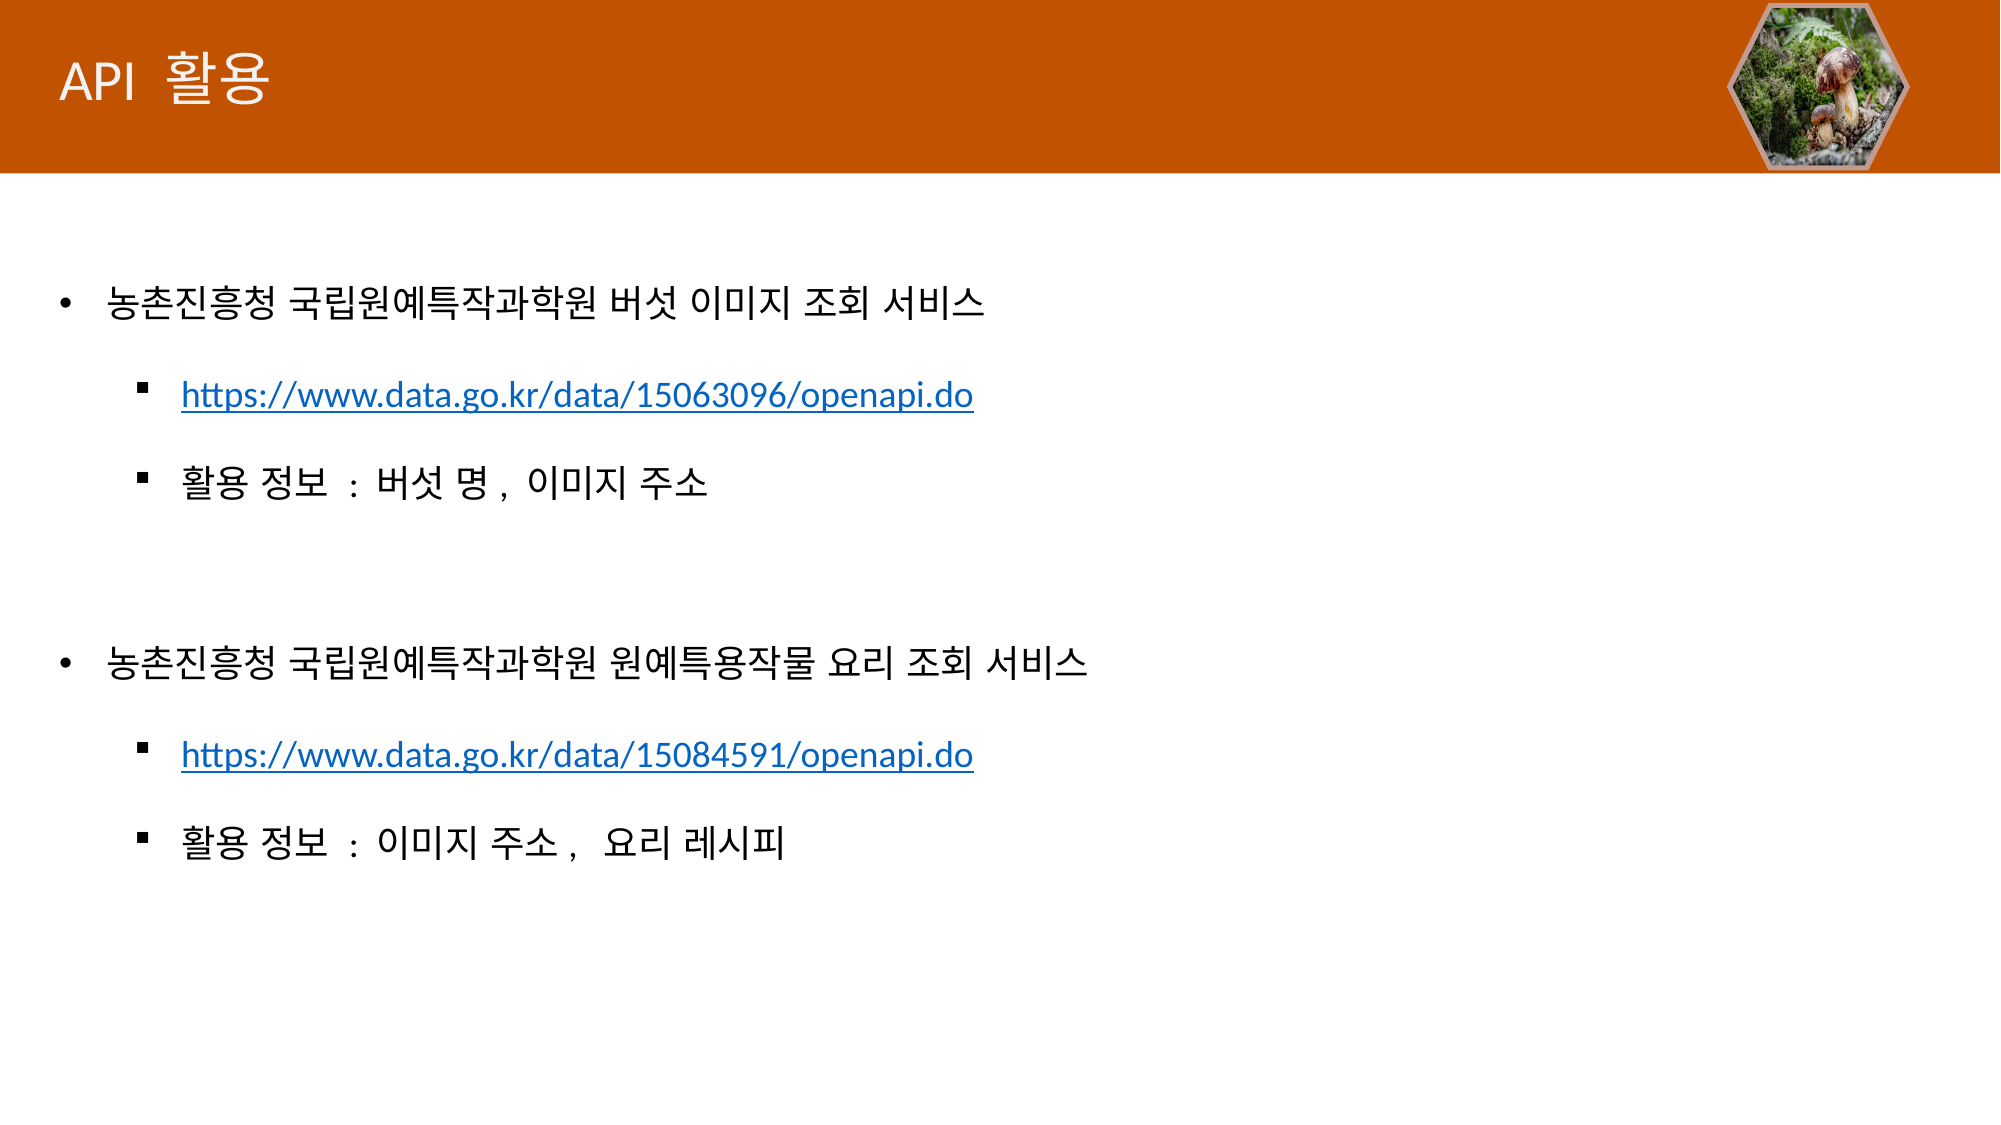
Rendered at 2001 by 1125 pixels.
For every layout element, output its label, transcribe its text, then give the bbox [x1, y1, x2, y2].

text_box 농촌진흥청 국립원예특작과학원 버섯 이미지 조회 서비스 https://www.data.go.kr/data/15063096/openapi.do 활용 정보 : 버섯 명, 이미지 주소 농촌진흥청 국립원예특작과학원 원예특용작물 요리 조회 서비스 https://www.data.go.kr/data/15084591/openapi.do 활용 정보 : 이미지 주소, 요리 레시피 [44, 227, 1262, 873]
text_box API 활용 [44, 35, 1063, 120]
text_box [1728, 4, 1909, 169]
text_box [0, 0, 2000, 174]
